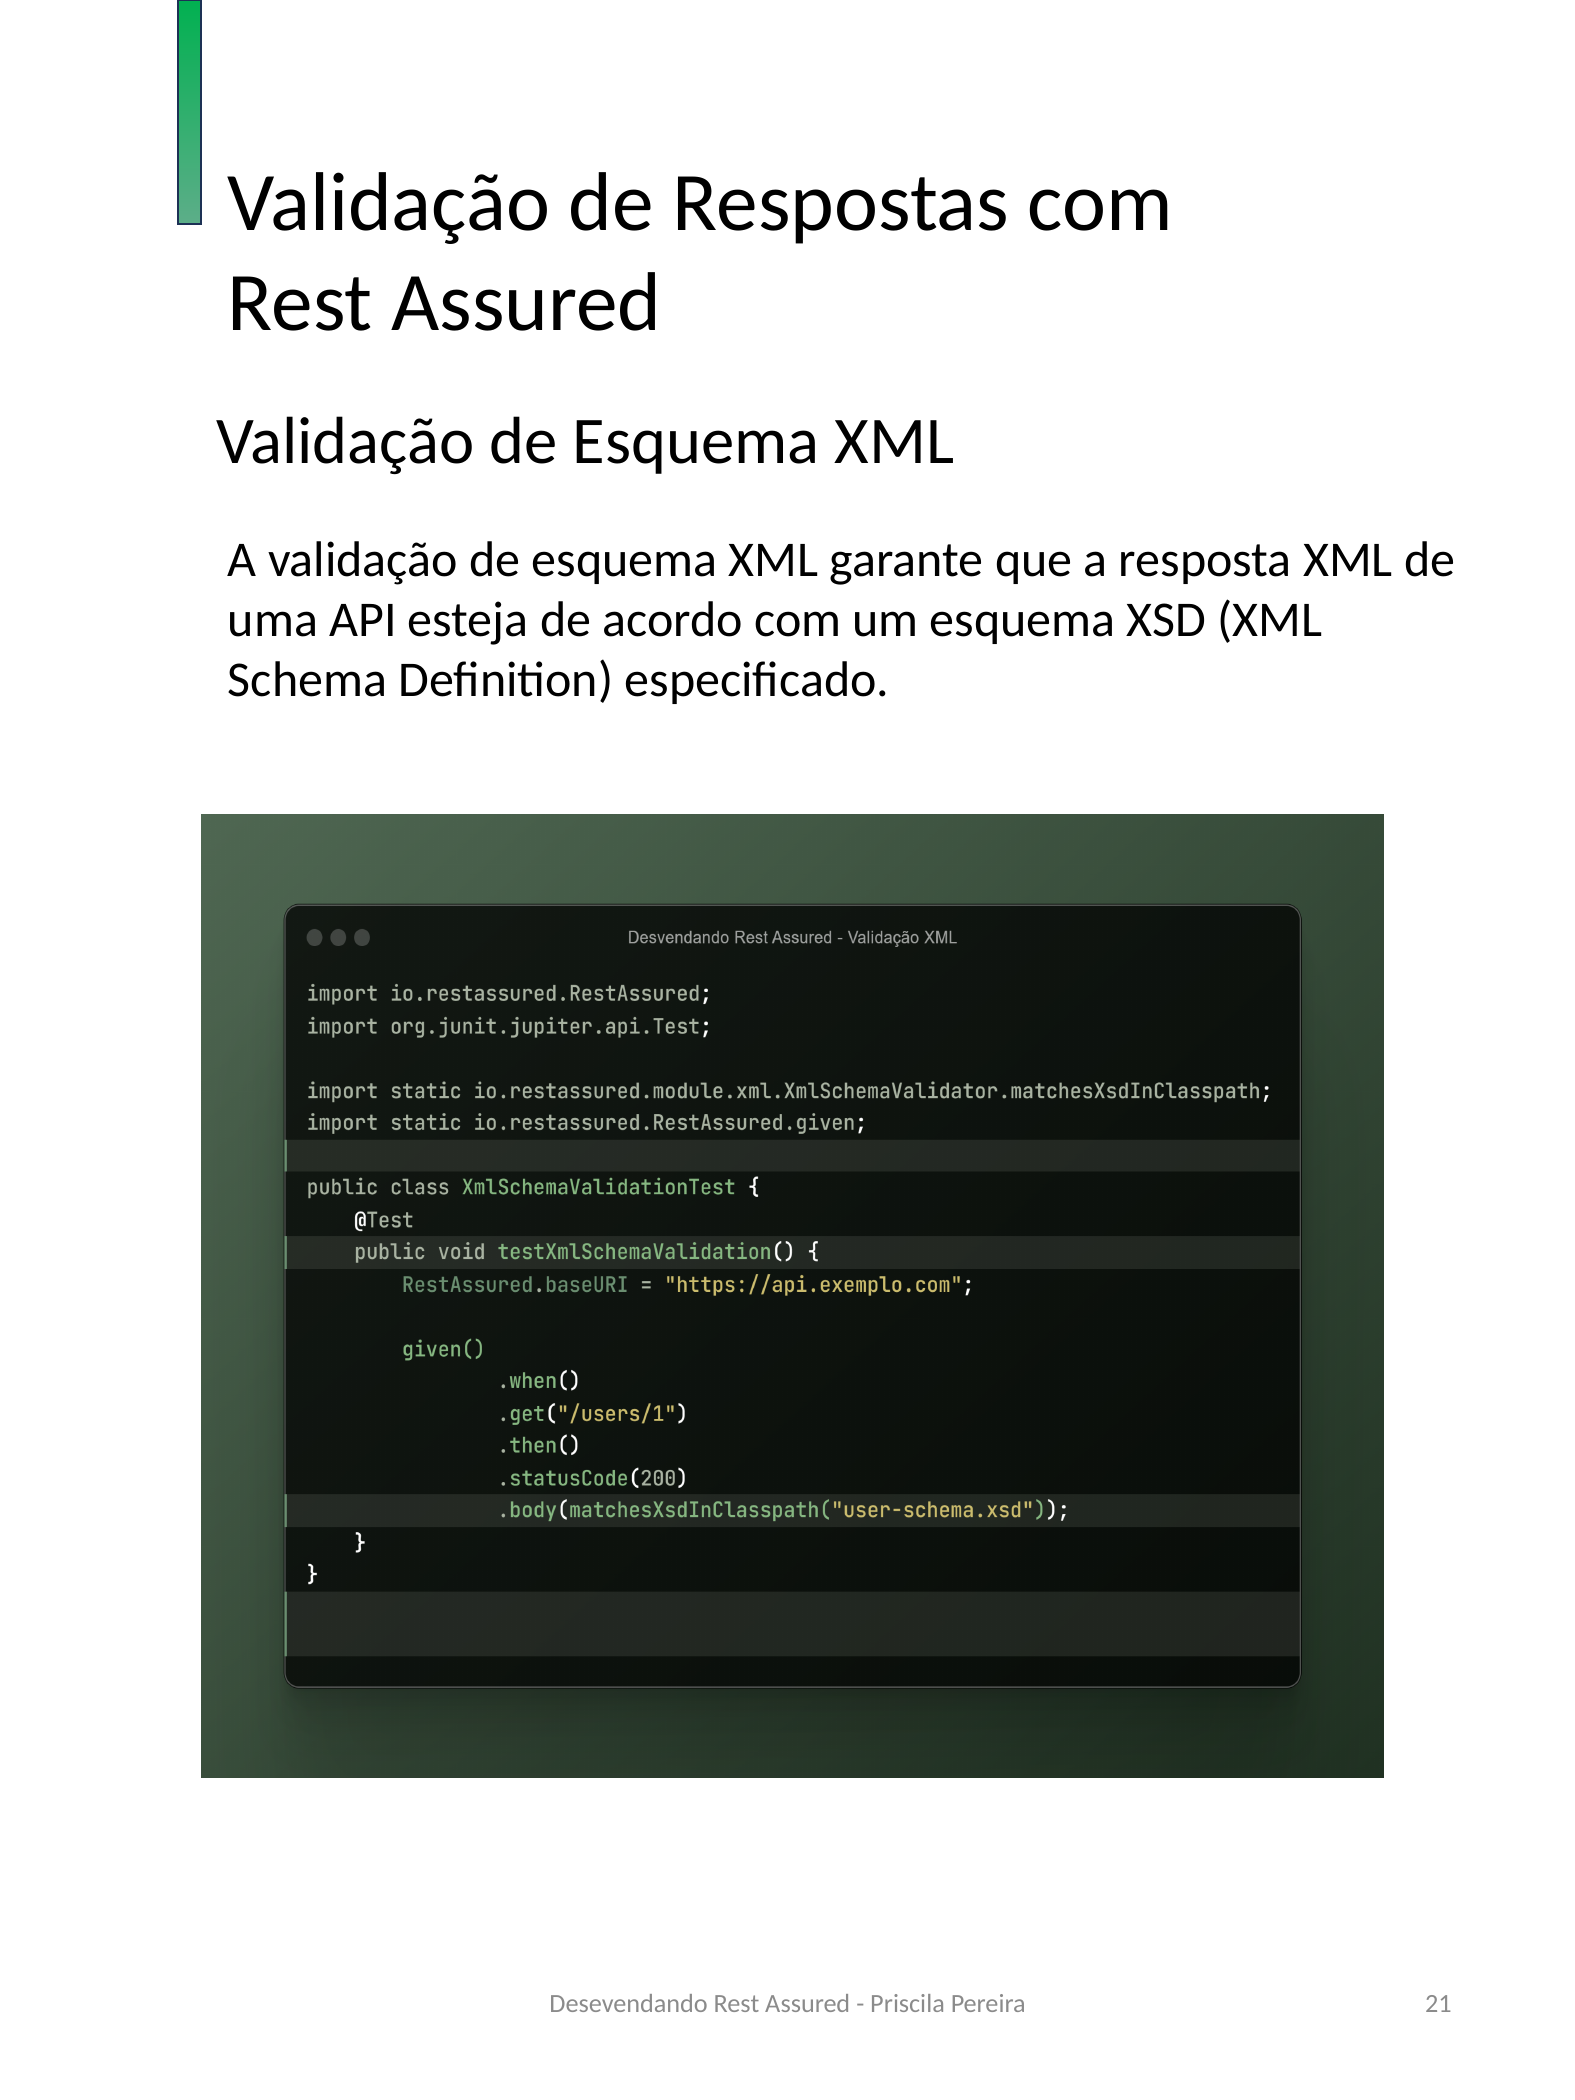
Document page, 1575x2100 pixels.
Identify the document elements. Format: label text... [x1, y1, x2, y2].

text_box Validação de Esquema XML [201, 390, 1539, 485]
footer Desevendando Rest Assured - Priscila Pereira [521, 1946, 1054, 2059]
text_box A validação de esquema XML garante que a resposta XML de uma API esteja de acordo com um esquema XSD (XML Schema Definition) especificado. [213, 519, 1504, 715]
picture [201, 814, 1384, 1778]
slide_number 21 [1112, 1946, 1467, 2059]
text_box Validação de Respostas com Rest Assured [213, 139, 1279, 355]
text_box [177, 0, 202, 225]
